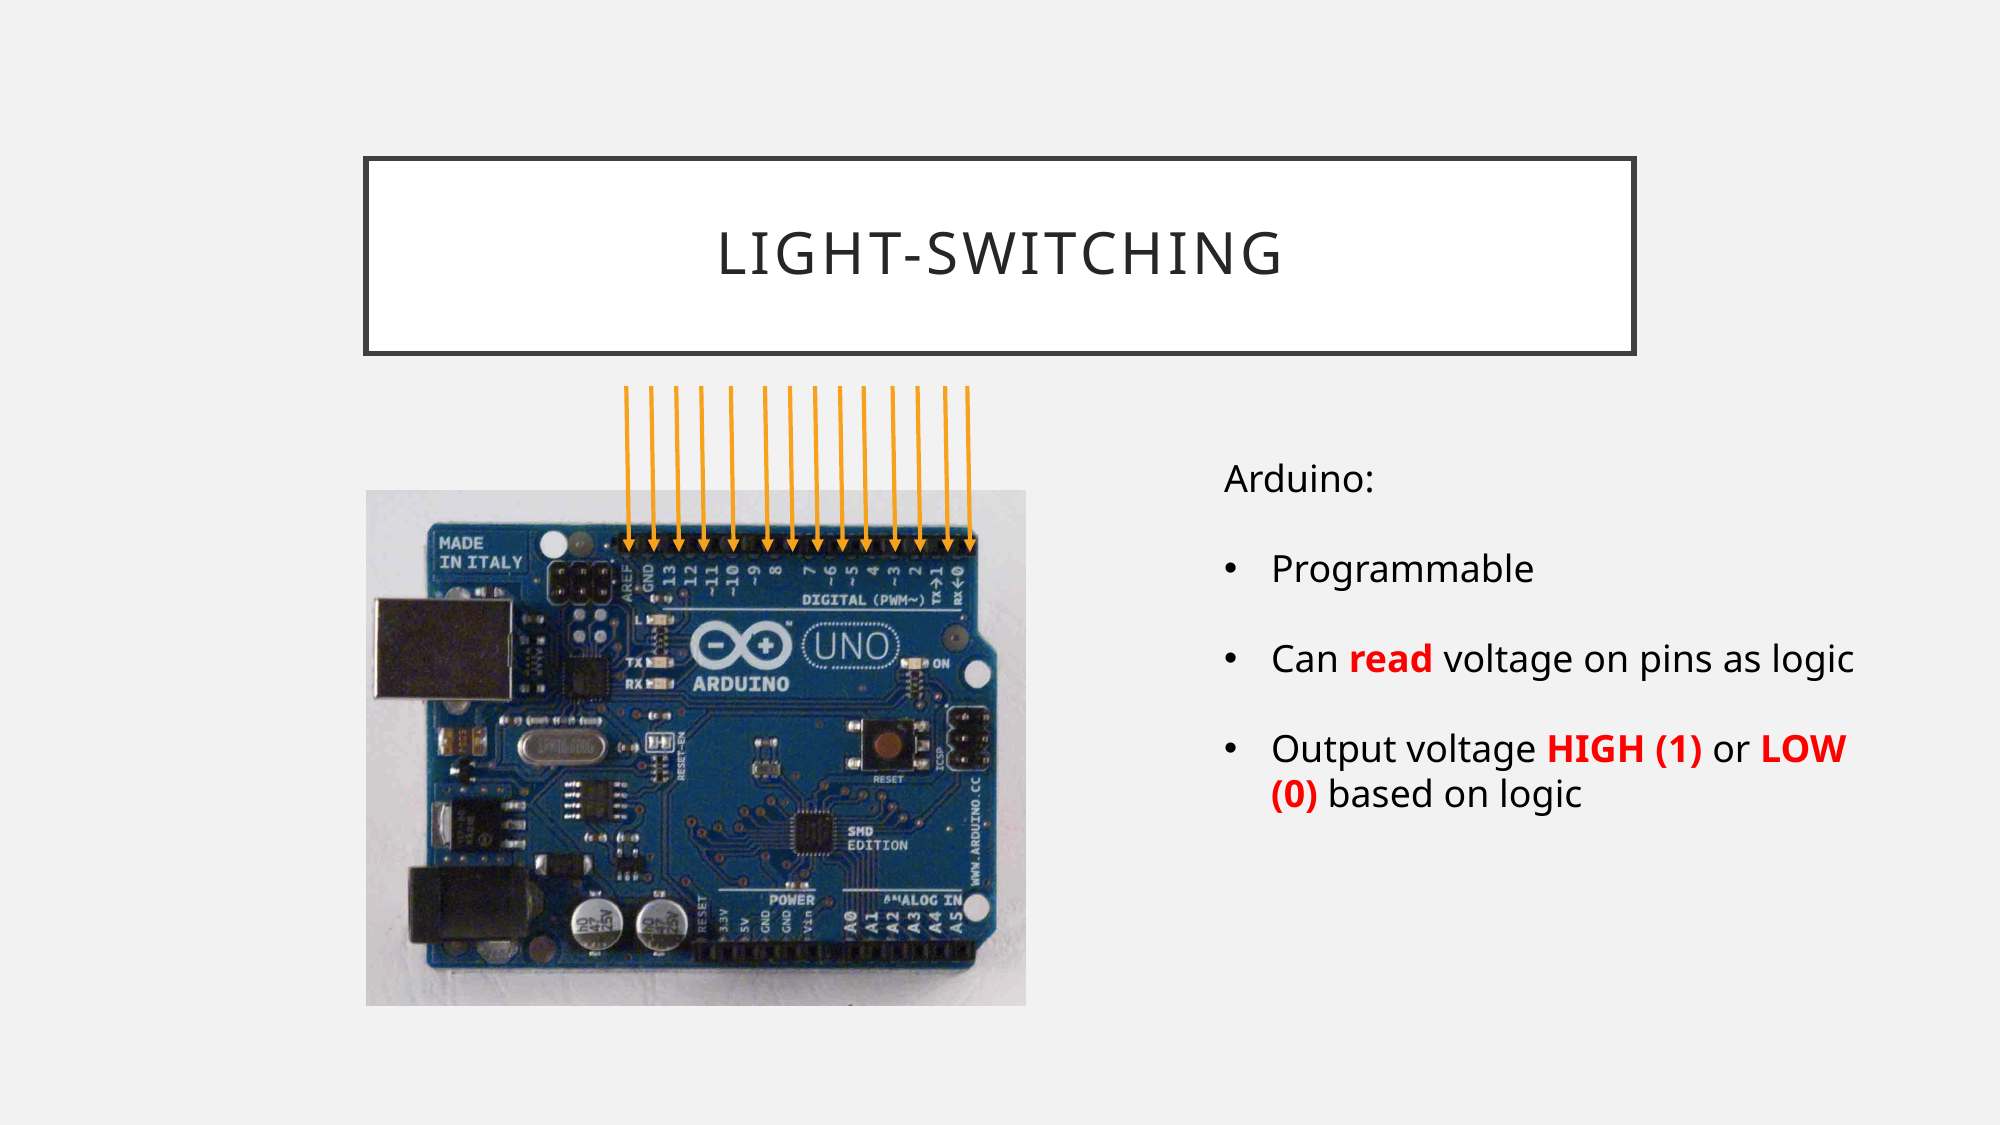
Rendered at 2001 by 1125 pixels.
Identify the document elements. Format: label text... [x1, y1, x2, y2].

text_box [626, 386, 971, 552]
picture [365, 490, 1026, 1006]
text_box Arduino: Programmable Can read voltage on pins as logic Output voltage HIGH (1) or LOW (0) based on logic [1209, 447, 1911, 823]
title Light-switching [363, 156, 1637, 356]
